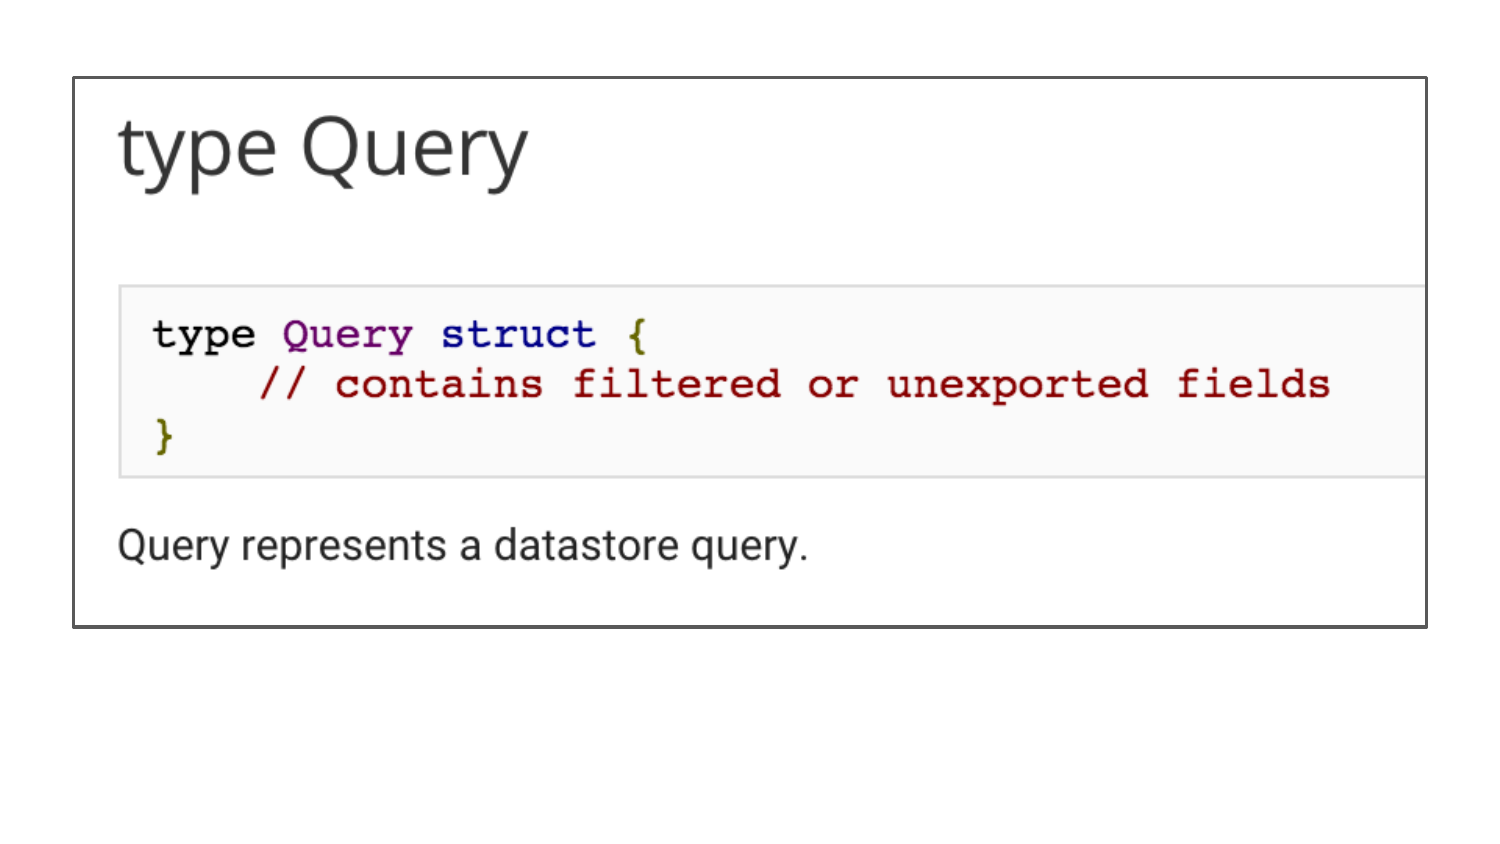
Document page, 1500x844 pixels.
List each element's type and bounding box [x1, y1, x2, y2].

picture [74, 78, 1426, 626]
